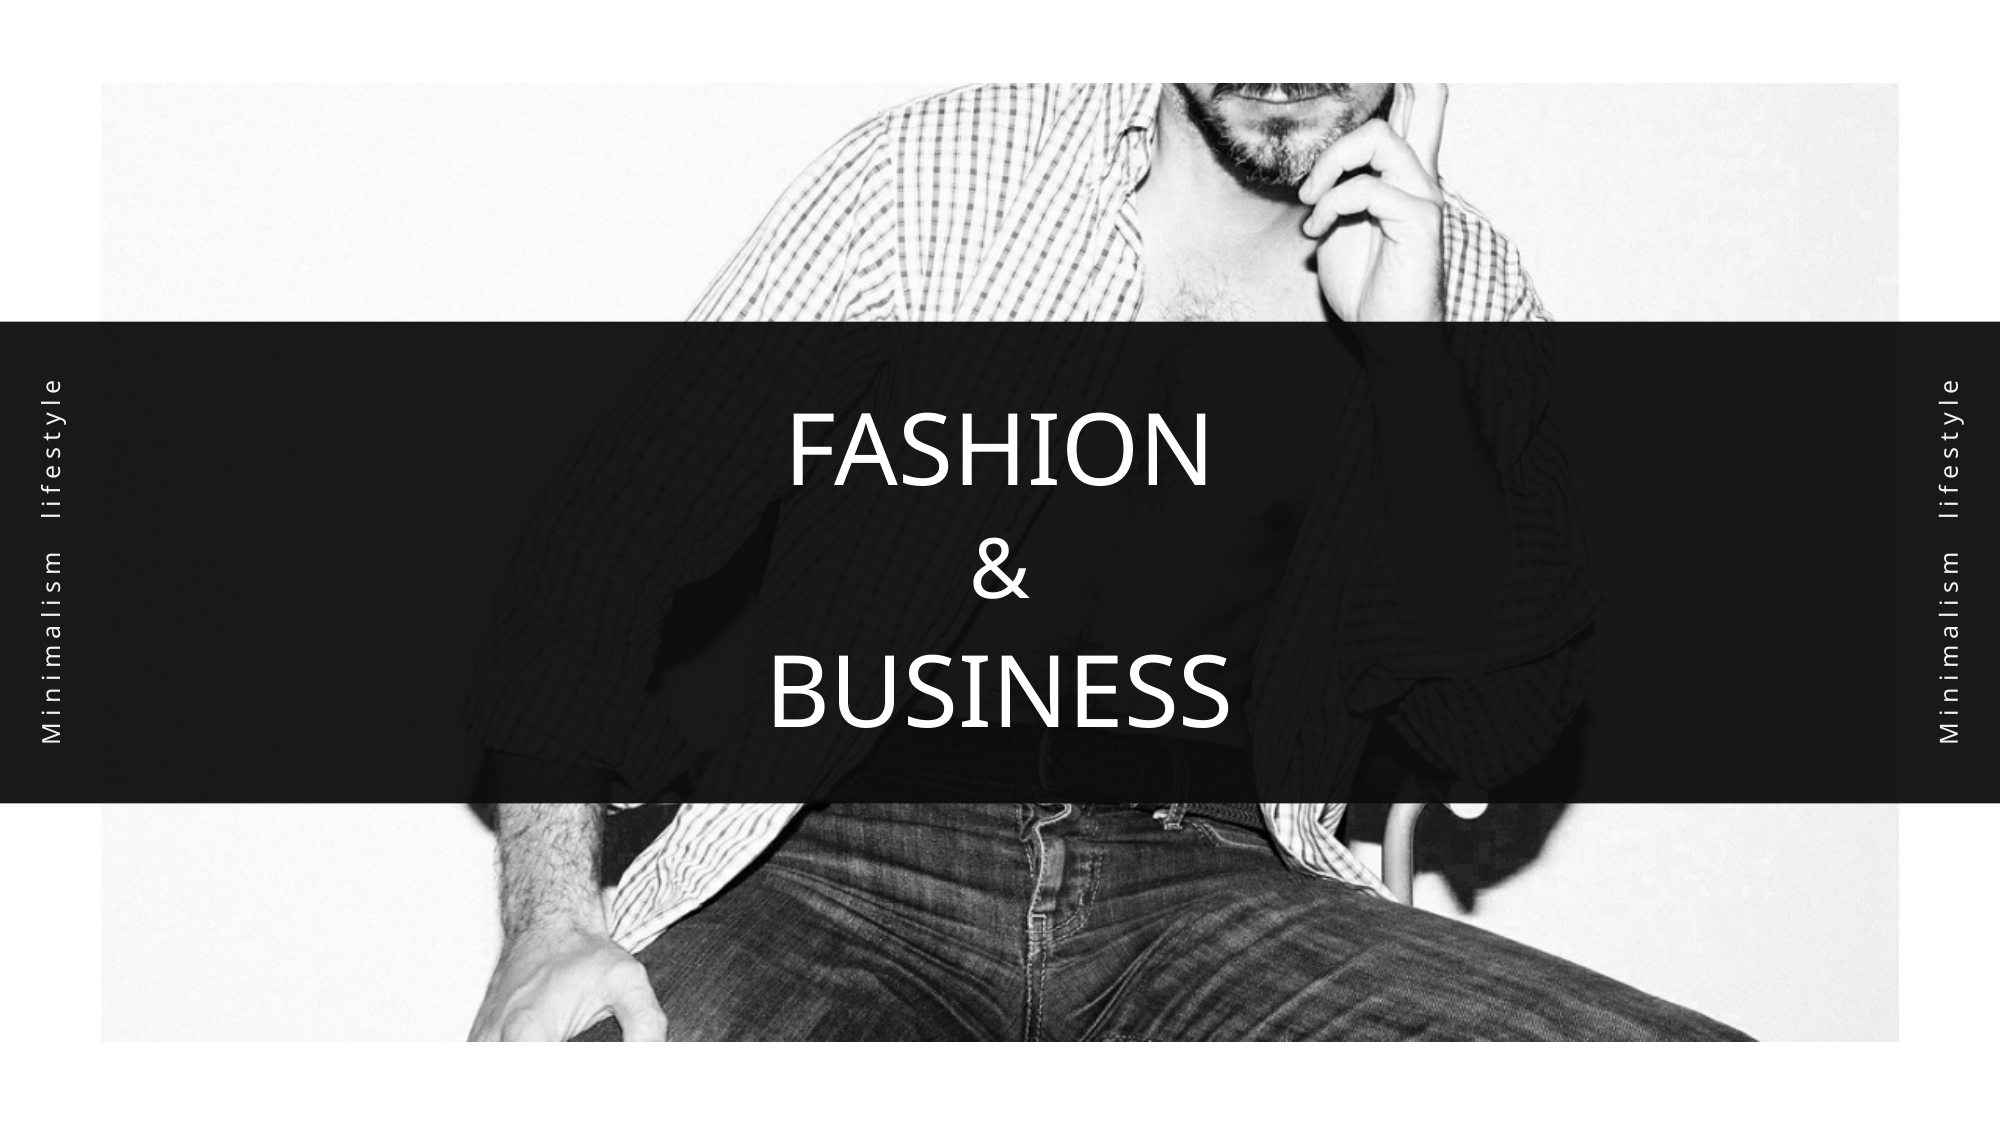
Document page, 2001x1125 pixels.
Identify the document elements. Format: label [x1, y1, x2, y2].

picture [101, 83, 1899, 321]
picture [101, 804, 1899, 1042]
text_box [0, 321, 2000, 804]
